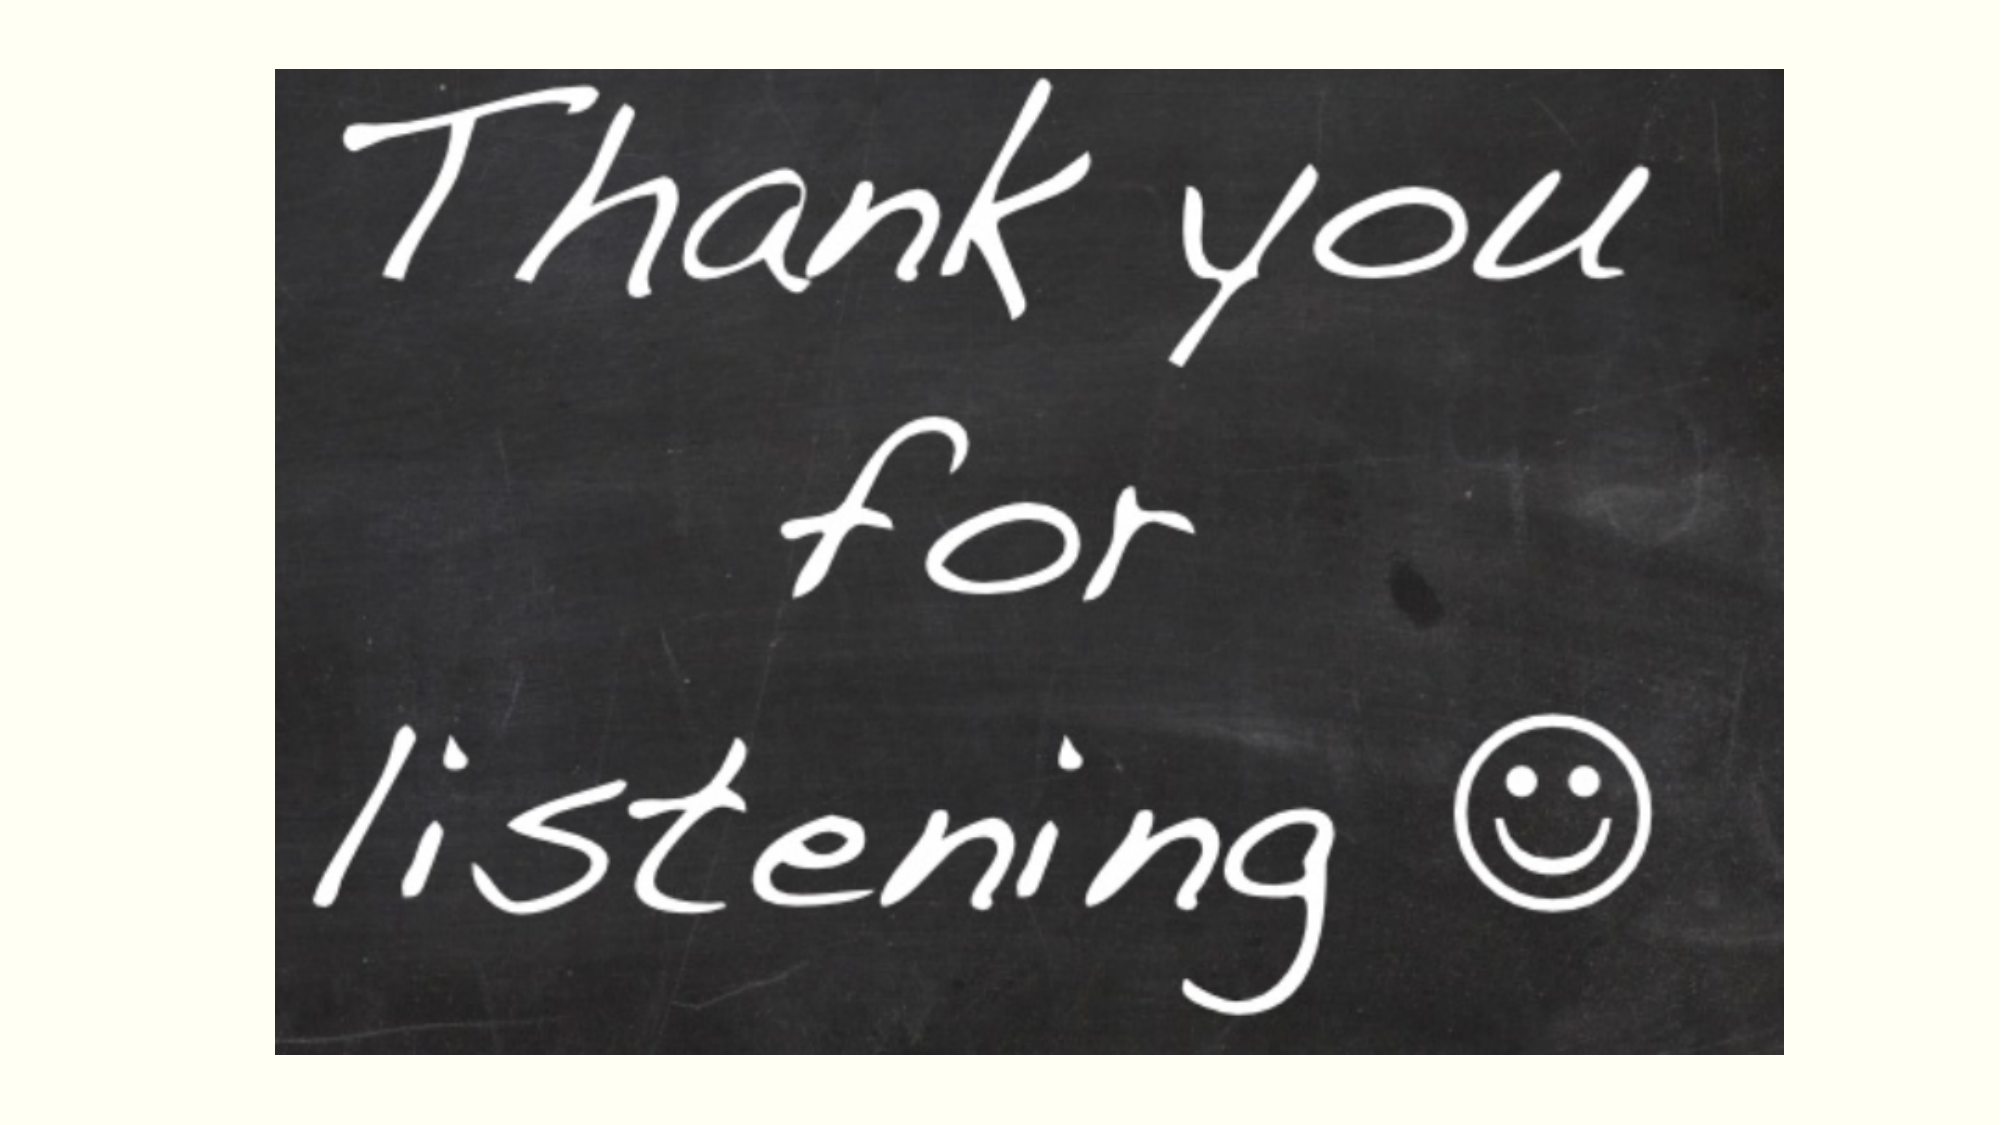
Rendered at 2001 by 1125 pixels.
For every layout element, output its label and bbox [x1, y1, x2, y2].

picture [275, 69, 1784, 1055]
